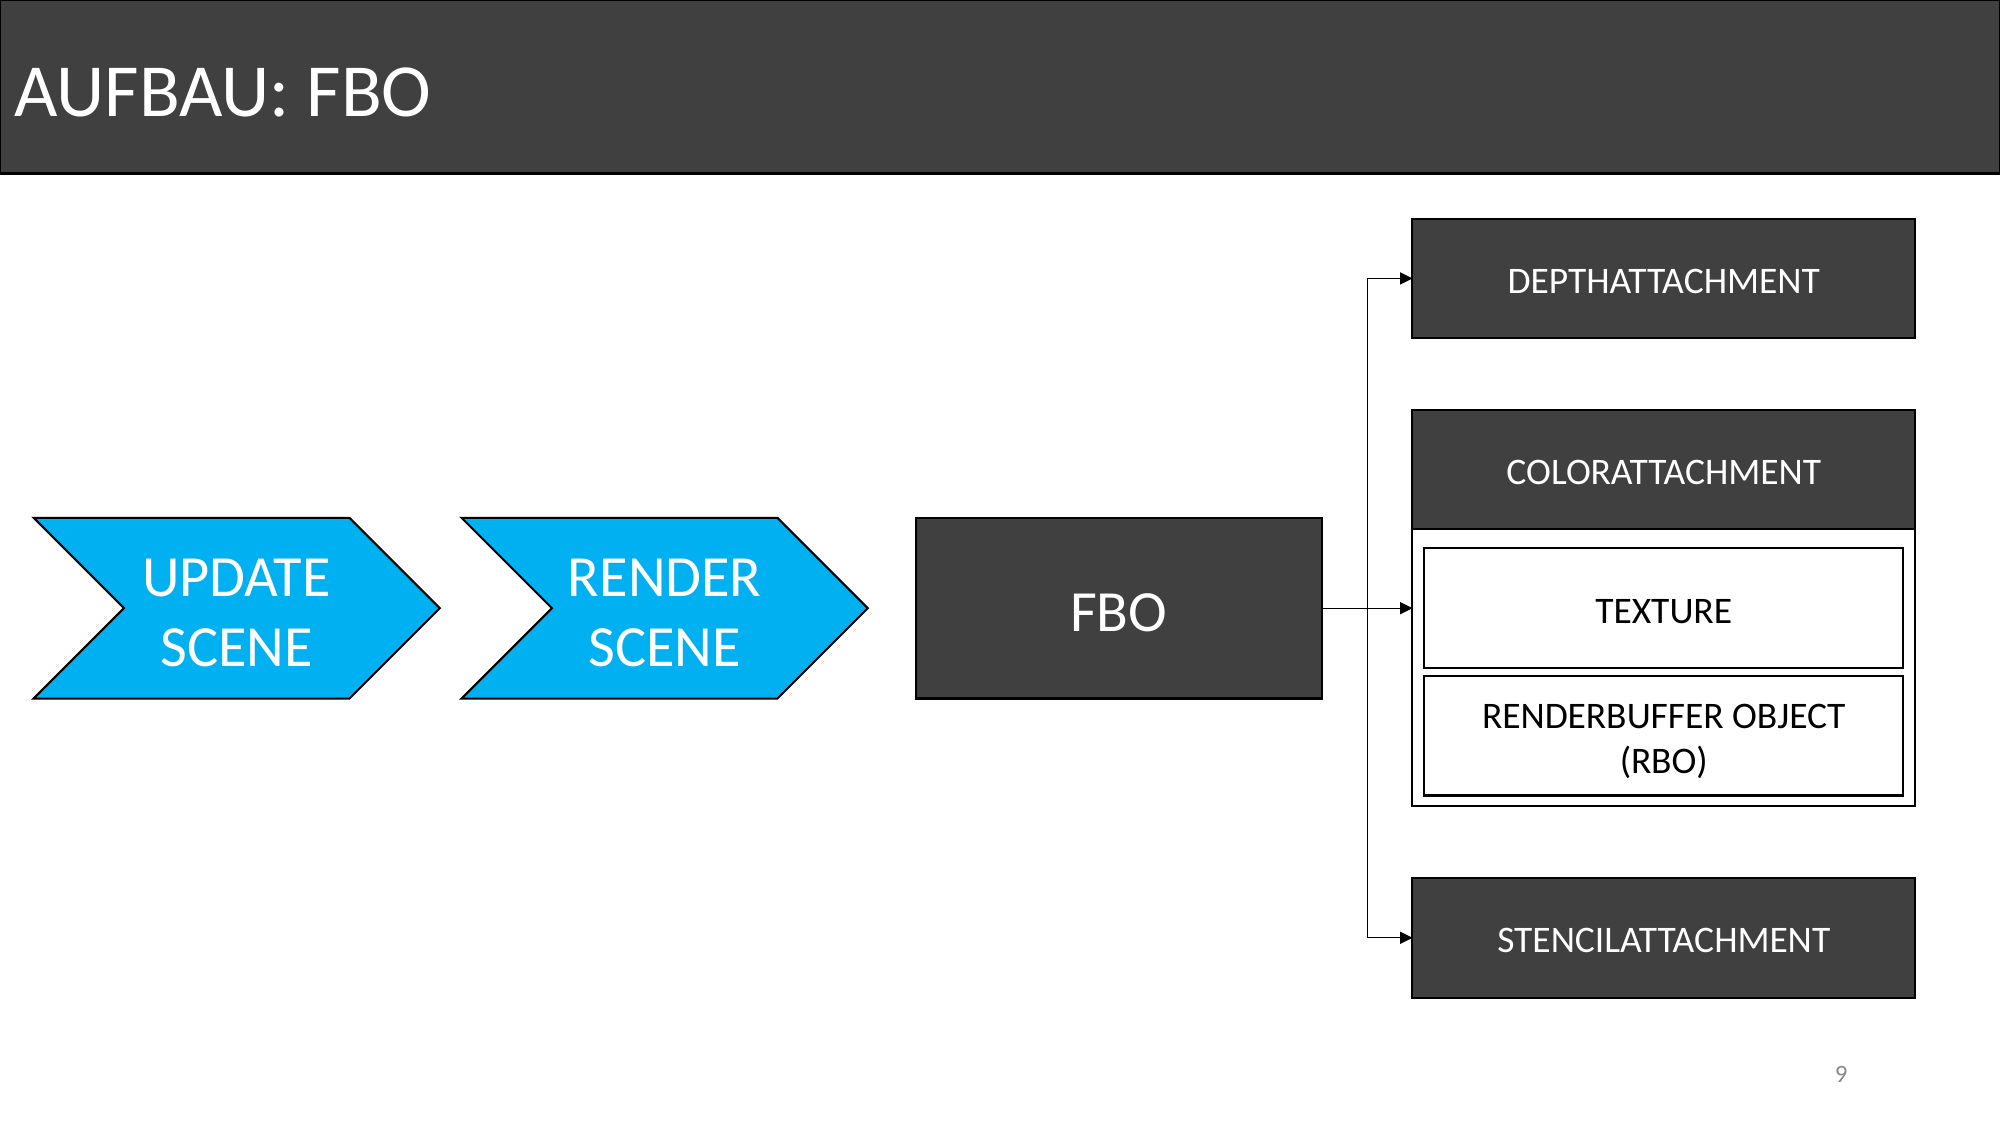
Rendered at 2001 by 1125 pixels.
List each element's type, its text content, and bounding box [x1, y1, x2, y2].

text_box FBO [915, 517, 1321, 700]
text_box DEPTHATTACHMENT [1411, 218, 1916, 339]
text_box AUFBAU: FBO [0, 0, 2000, 175]
text_box RENDER SCENE [459, 516, 870, 700]
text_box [1412, 409, 1916, 807]
text_box STENCILATTACHMENT [1411, 877, 1916, 999]
text_box UPDATE SCENE [31, 516, 442, 700]
slide_number 9 [1412, 1042, 1863, 1103]
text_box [1321, 278, 1413, 608]
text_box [1321, 609, 1413, 938]
